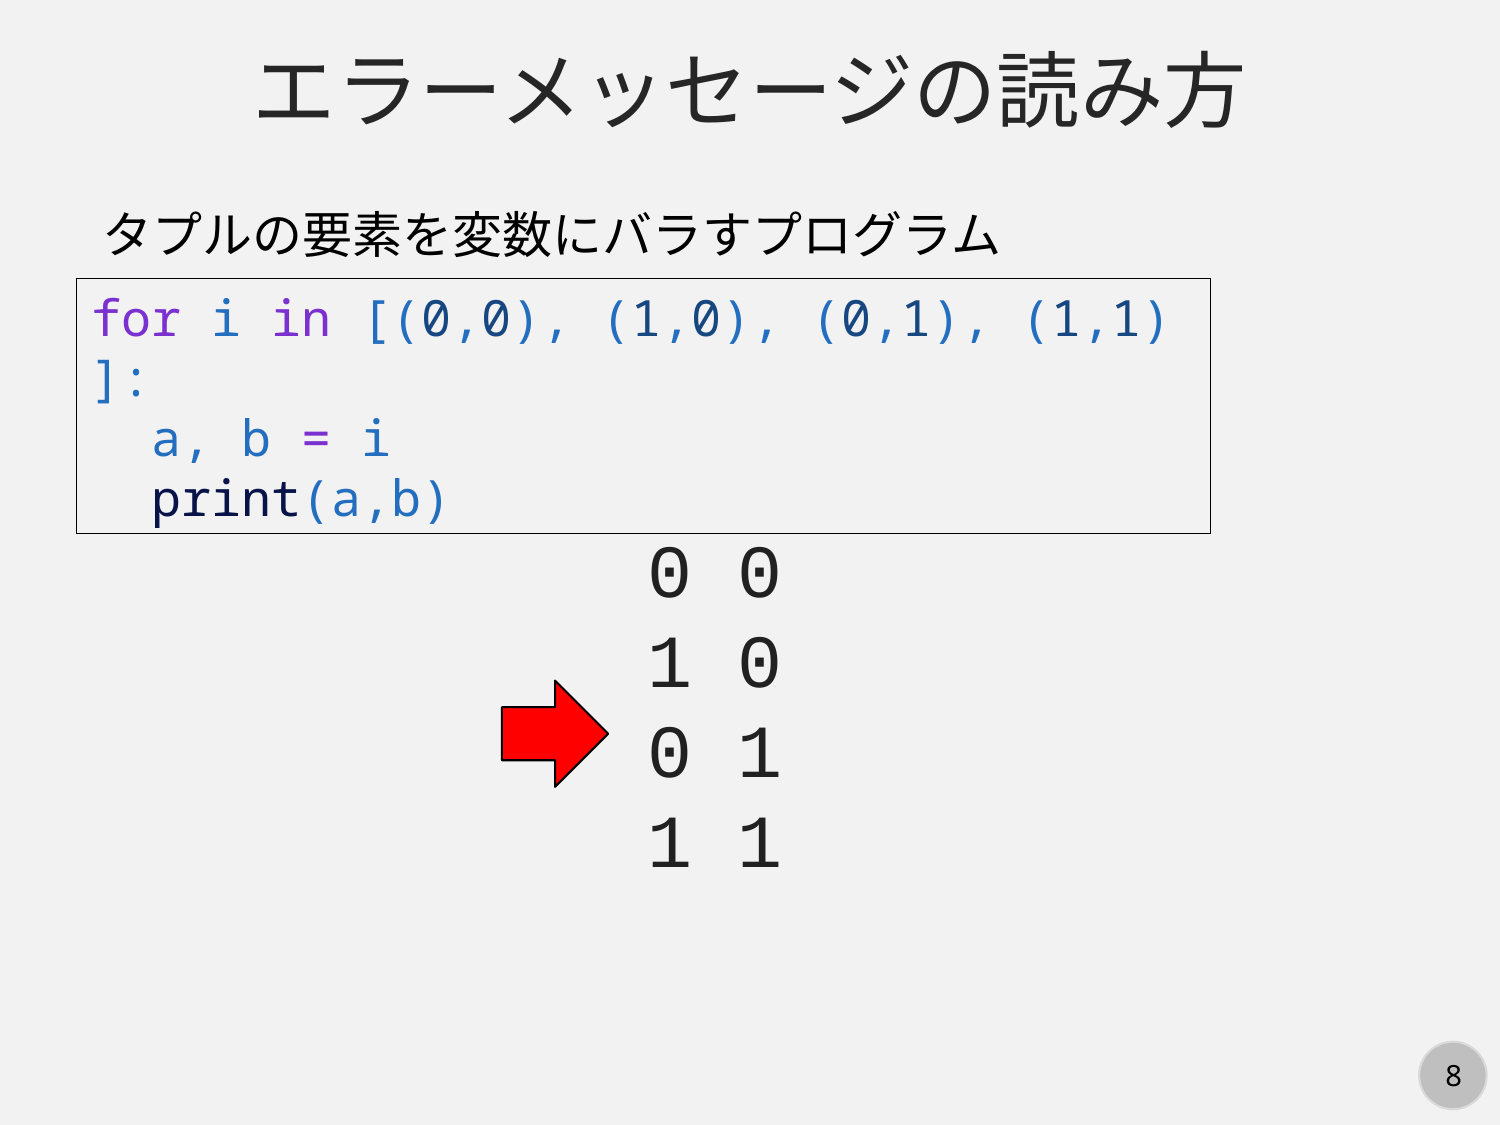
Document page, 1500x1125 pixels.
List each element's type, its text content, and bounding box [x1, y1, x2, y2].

text_box 0 0 1 0 0 1 1 1 [632, 515, 798, 890]
text_box for i in [(0,0), (1,0), (0,1), (1,1)]: a, b = i print(a,b) [76, 278, 1211, 534]
text_box タプルの要素を変数にバラすプログラム [87, 196, 1017, 271]
list エラーメッセージの読み方 [0, 31, 1500, 155]
text_box [500, 679, 609, 788]
